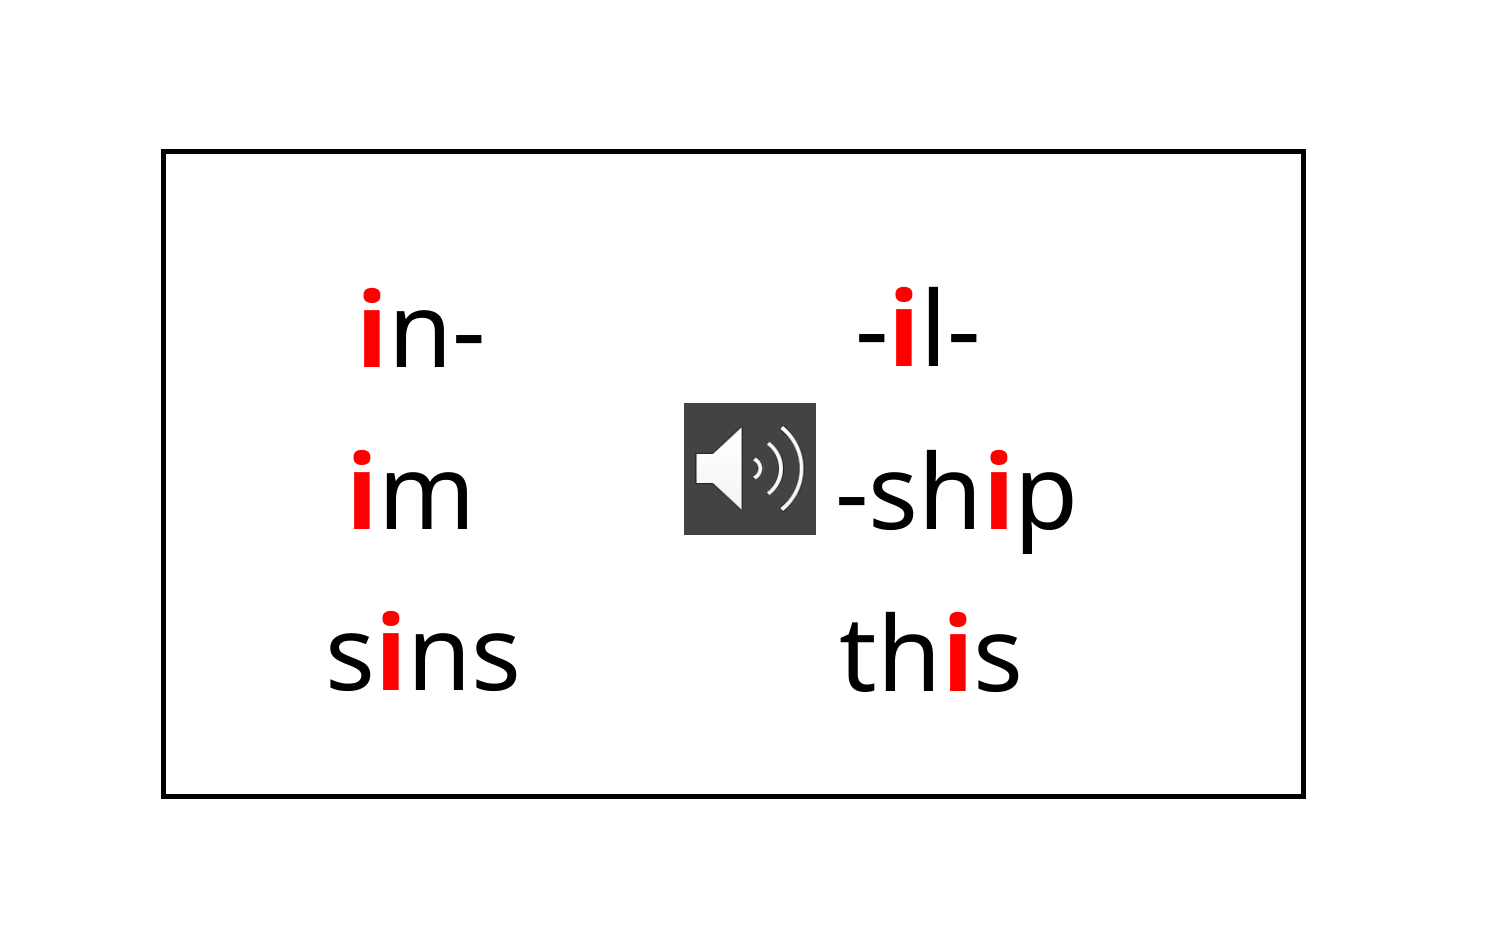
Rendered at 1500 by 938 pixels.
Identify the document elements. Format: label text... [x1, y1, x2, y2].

picture [683, 402, 817, 536]
text_box sins [310, 515, 537, 719]
text_box [163, 150, 1304, 797]
text_box -ship [820, 355, 1094, 558]
text_box -il- [840, 192, 996, 355]
text_box this [825, 517, 1039, 721]
